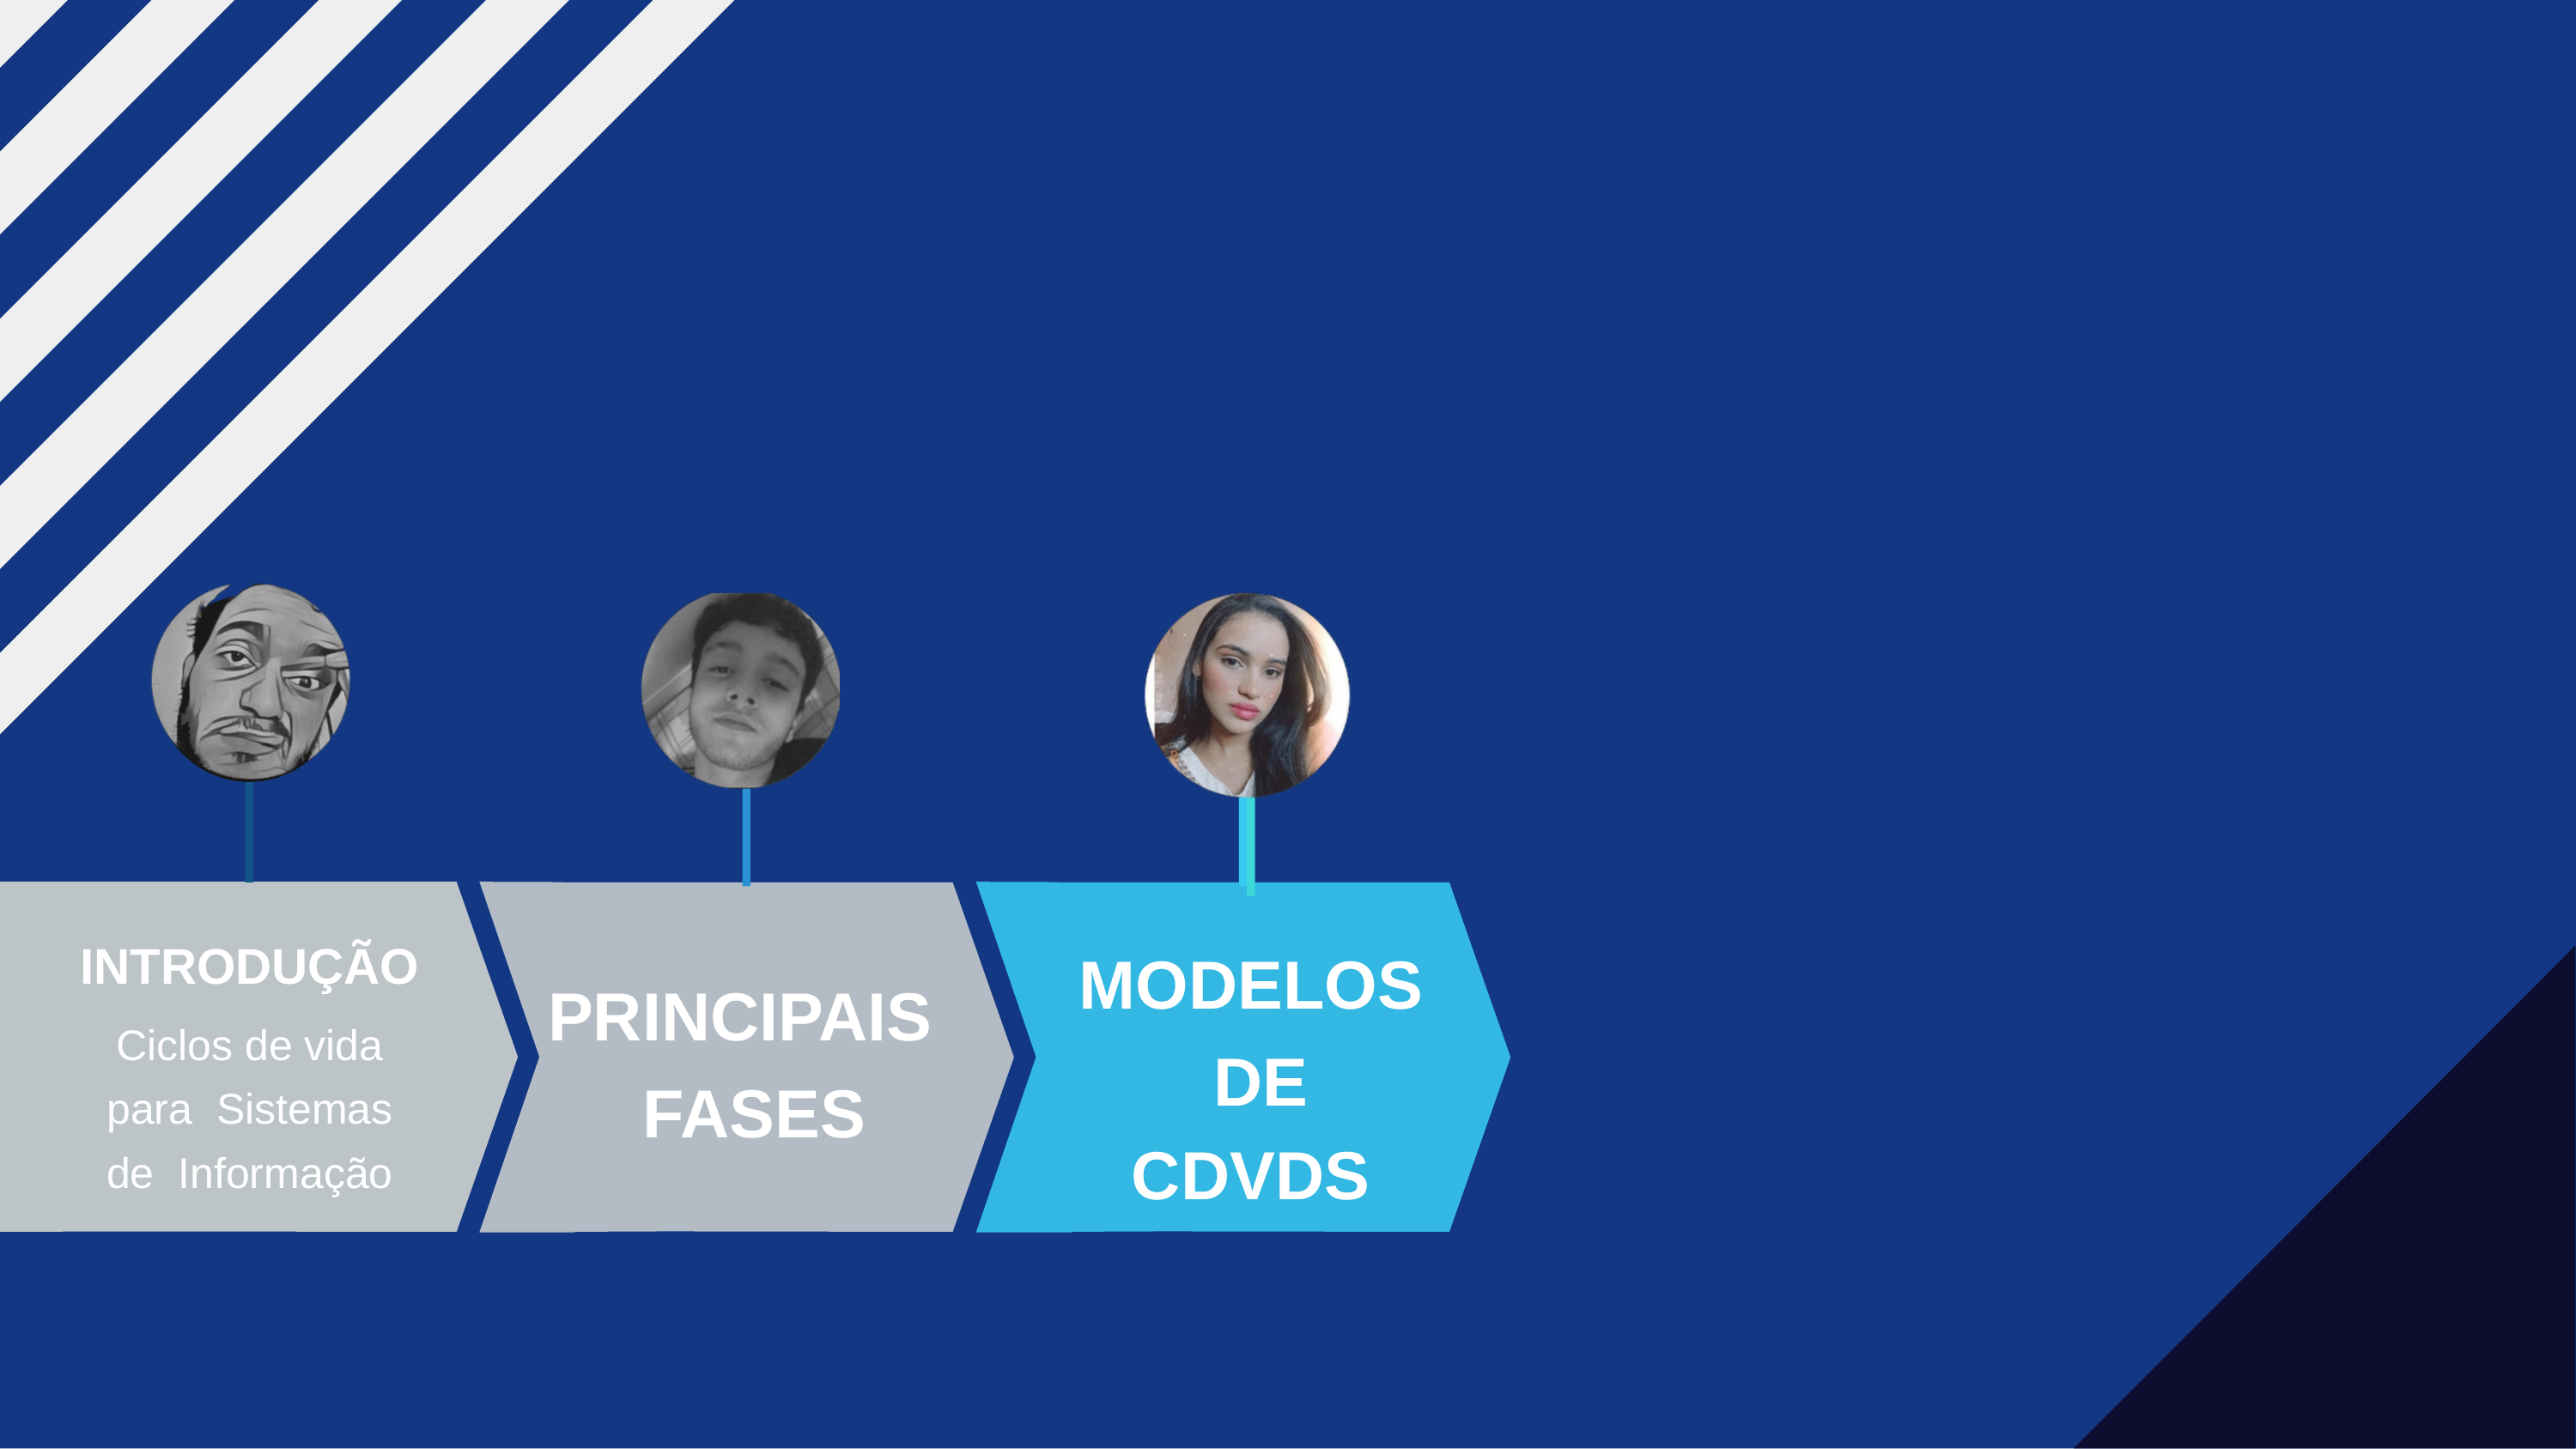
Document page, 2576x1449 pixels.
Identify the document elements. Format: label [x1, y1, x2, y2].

text_box [81, 0, 735, 572]
text_box [0, 572, 1511, 1233]
text_box [0, 0, 569, 569]
text_box [2074, 945, 2576, 1449]
